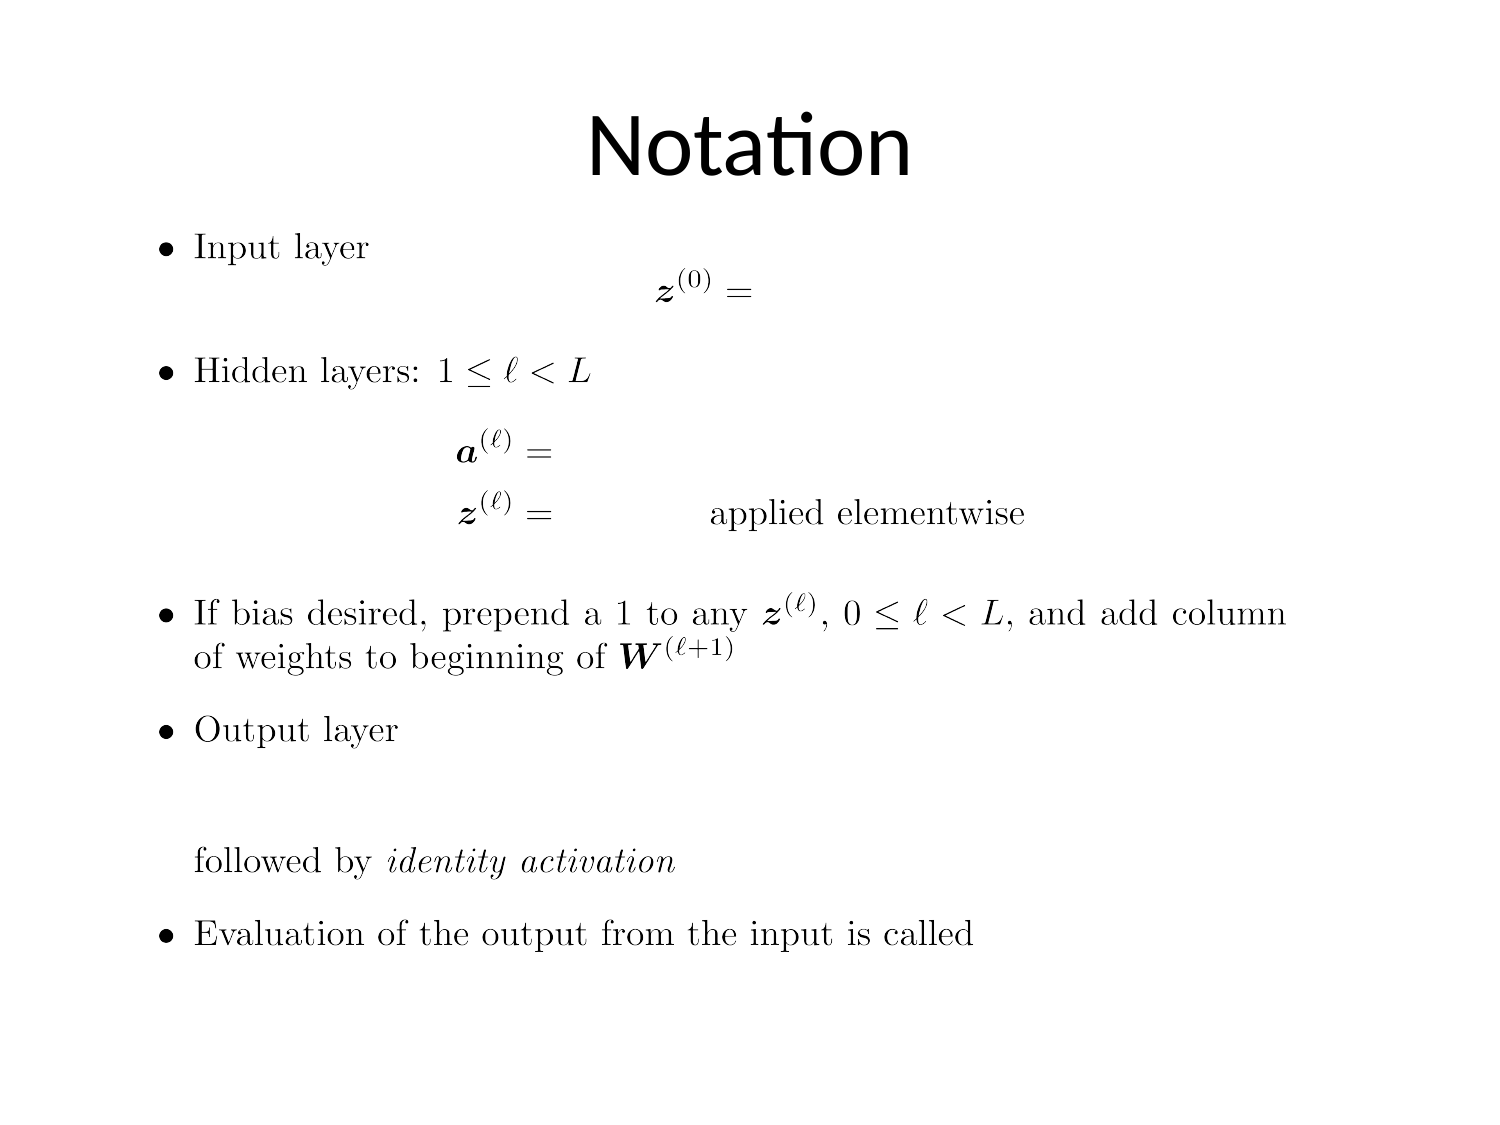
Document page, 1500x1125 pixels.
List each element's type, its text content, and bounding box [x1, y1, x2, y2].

title Notation [75, 45, 1425, 233]
picture [158, 233, 1286, 952]
